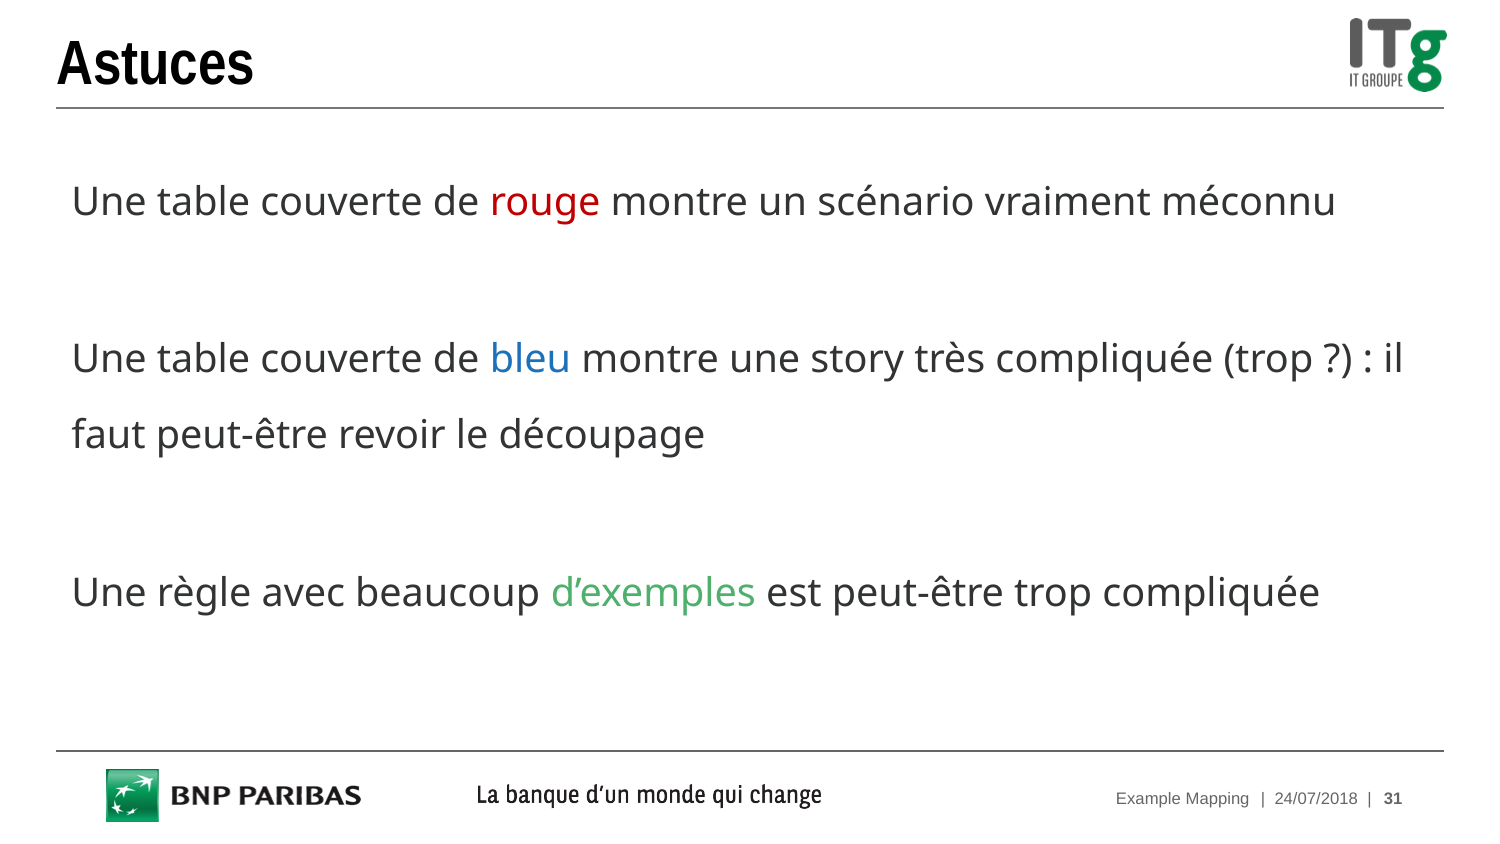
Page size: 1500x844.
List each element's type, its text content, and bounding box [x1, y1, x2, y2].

picture [478, 784, 821, 809]
title Astuces [56, 14, 1444, 106]
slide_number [1258, 786, 1372, 810]
slide_number 31 [1372, 786, 1403, 810]
footer Example Mapping [918, 786, 1250, 810]
picture [106, 769, 361, 822]
list Une table couverte de rouge montre un scénario vraiment méconnu Une table couverte de bleu montre une story très compliquée (trop ?) : il faut peut-être revoir le découpage Une règle avec beaucoup d’exemples est peut-être trop compliquée [56, 139, 1444, 729]
